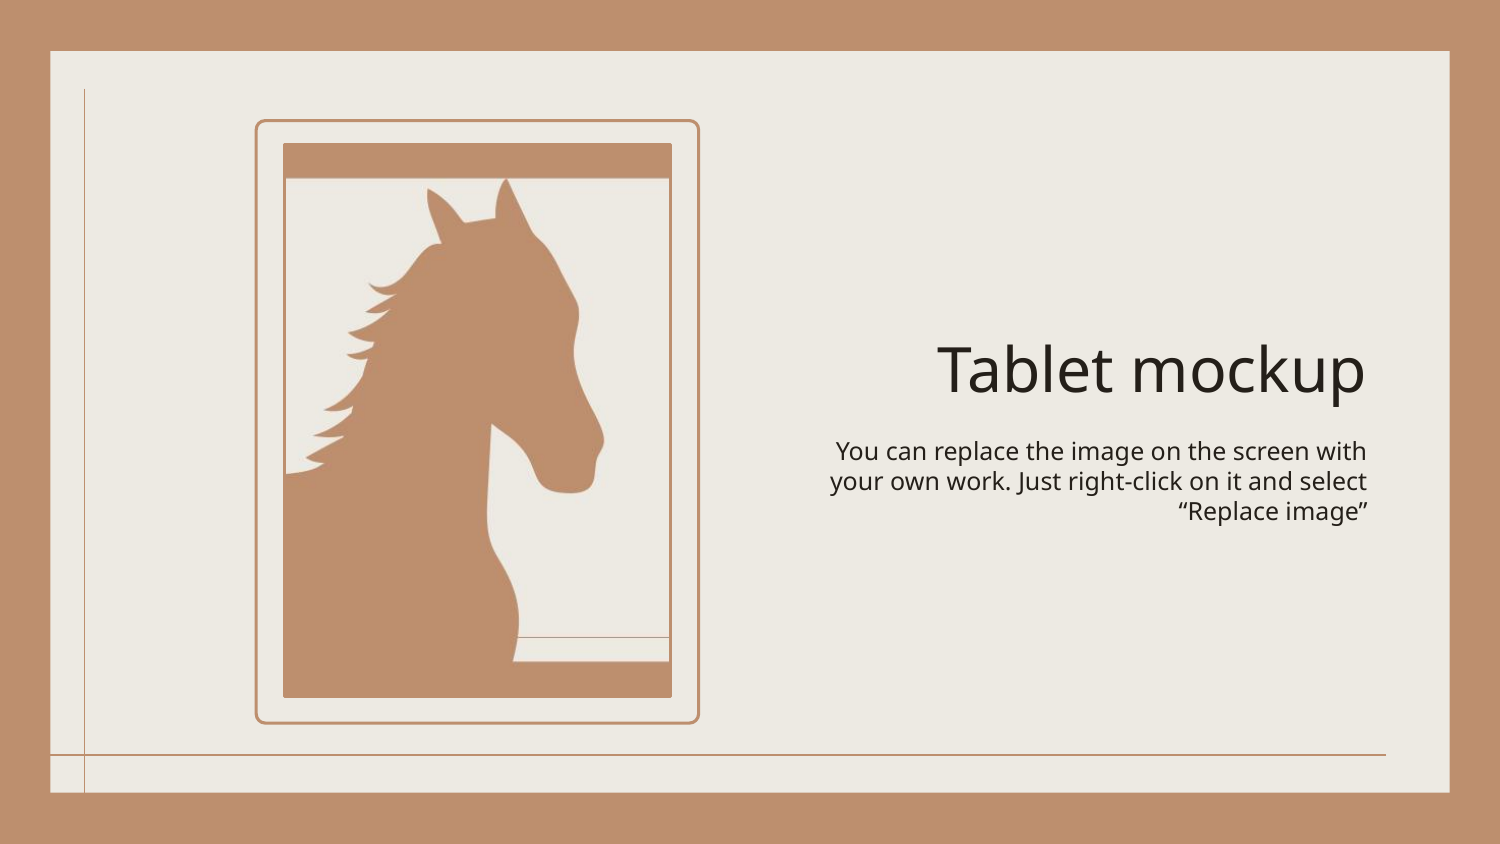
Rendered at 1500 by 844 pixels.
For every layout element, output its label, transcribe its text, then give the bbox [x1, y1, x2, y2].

picture [285, 145, 670, 696]
text_box [256, 120, 699, 724]
subtitle You can replace the image on the screen with your own work. Just right-click on it and select “Replace image” [768, 420, 1383, 512]
title Tablet mockup [768, 319, 1383, 420]
